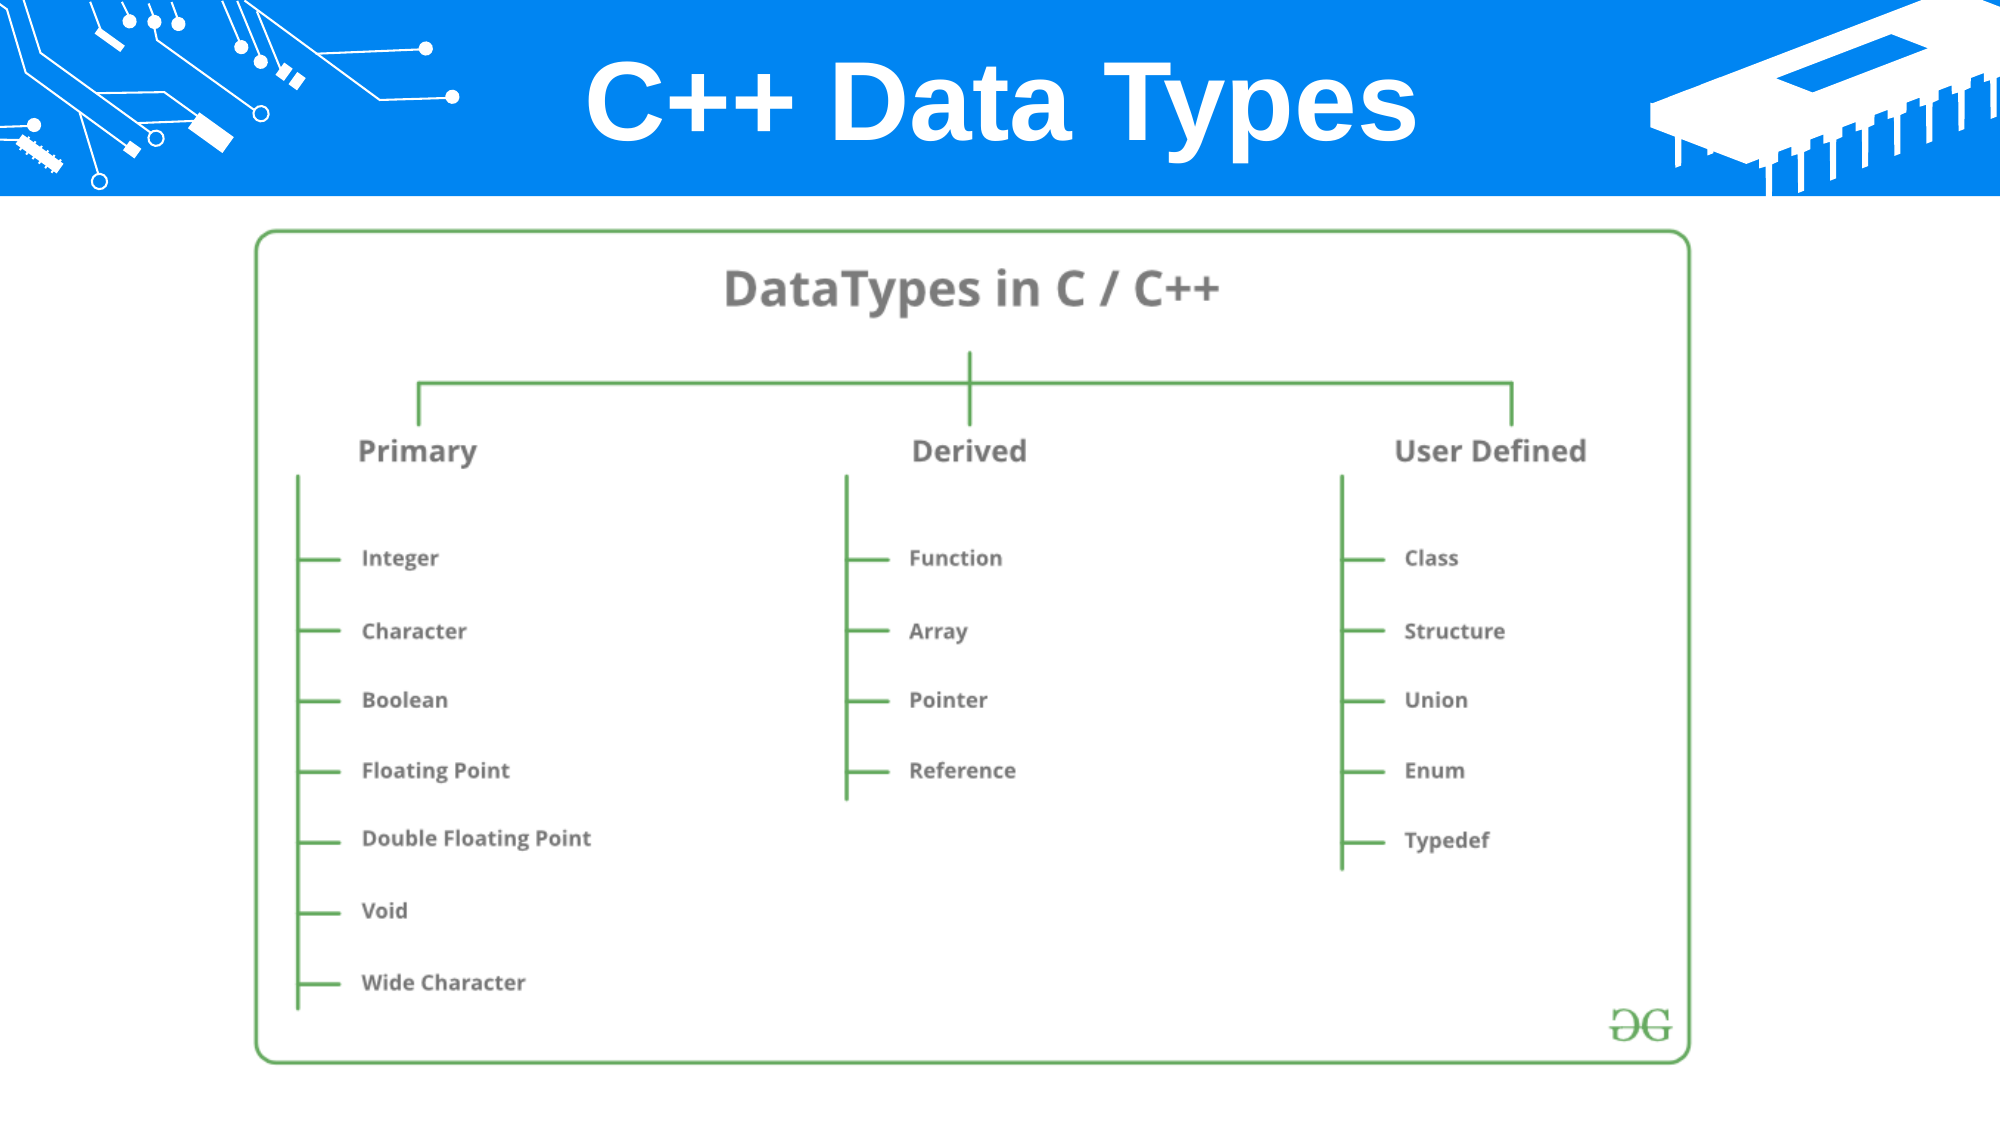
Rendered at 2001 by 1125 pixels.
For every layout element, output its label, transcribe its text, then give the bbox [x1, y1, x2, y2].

list C++ Data Types [53, 44, 1952, 164]
picture [233, 211, 1707, 1081]
